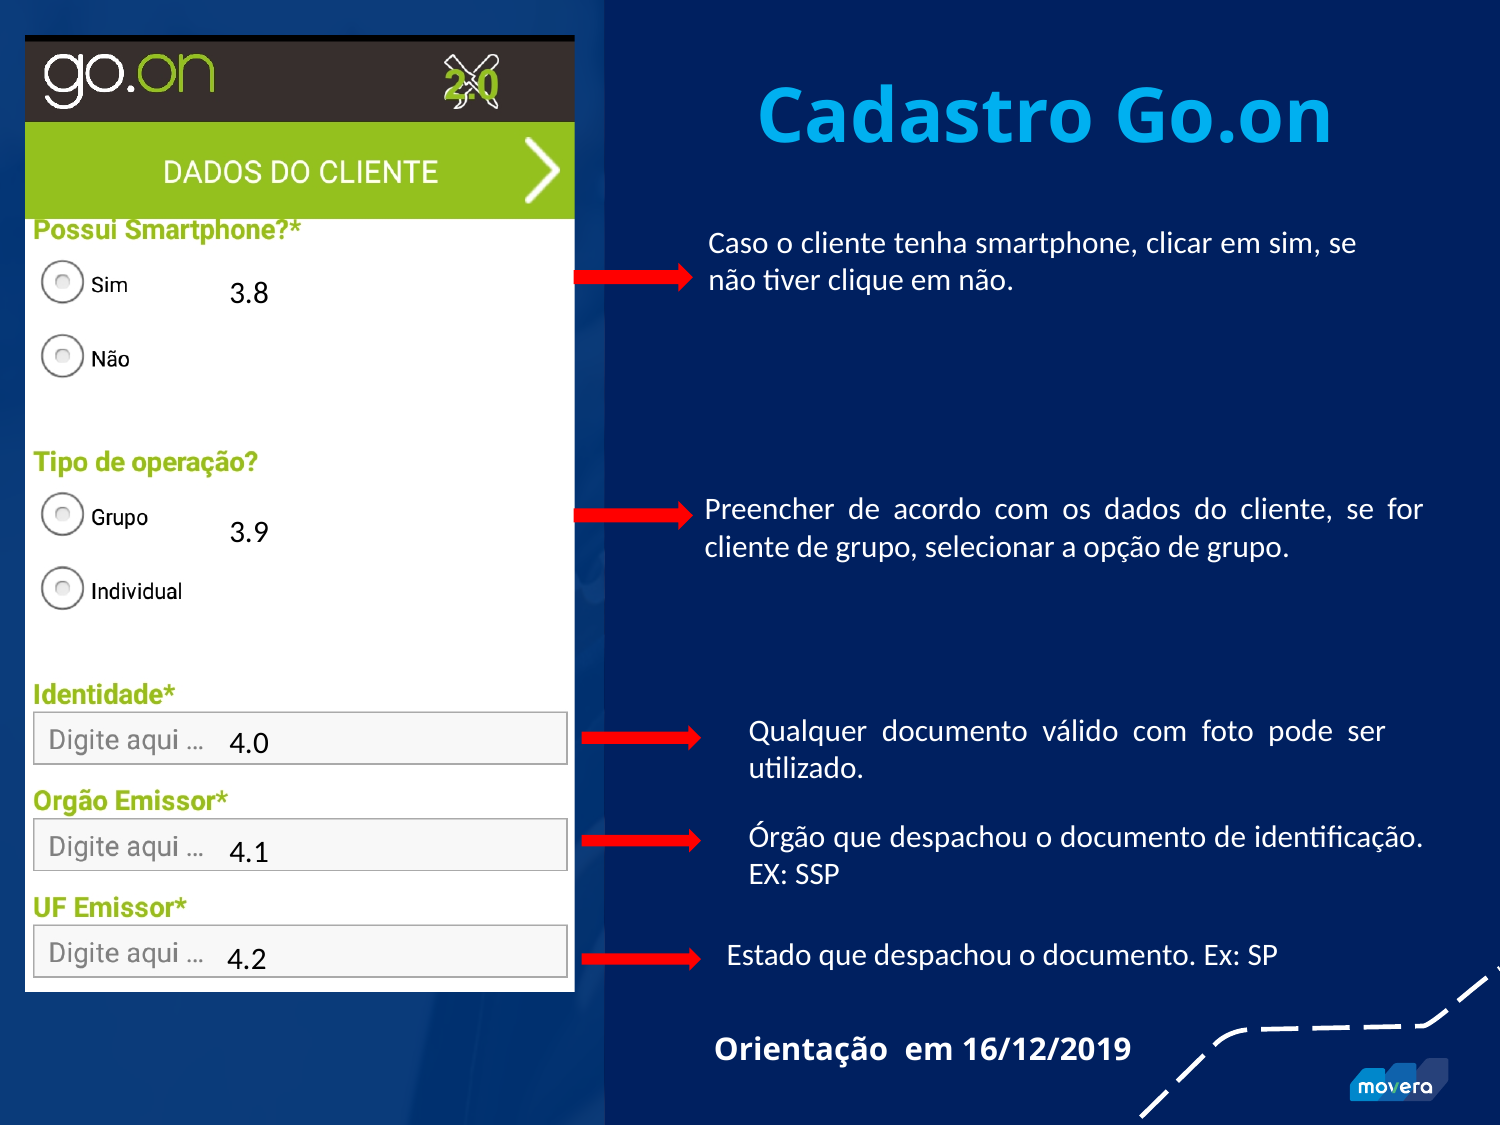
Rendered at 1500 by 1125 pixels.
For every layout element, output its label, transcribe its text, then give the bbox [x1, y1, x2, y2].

text_box [581, 725, 702, 751]
text_box Preencher de acordo com os dados do cliente, se for cliente de grupo, selecionar a opção de grupo. [689, 481, 1440, 571]
text_box Estado que despachou o documento. Ex: SP [711, 927, 1418, 980]
text_box [581, 947, 702, 971]
text_box [1140, 968, 1500, 1118]
picture [25, 35, 575, 992]
text_box [575, 262, 693, 292]
picture [1359, 1083, 1373, 1093]
text_box Cadastro Go.on [641, 65, 1449, 158]
text_box [0, 0, 605, 1125]
text_box Órgão que despachou o documento de identificação. EX: SSP [733, 808, 1440, 899]
text_box Caso o cliente tenha smartphone, clicar em sim, se não tiver clique em não. [693, 214, 1373, 305]
text_box [581, 828, 702, 853]
text_box Qualquer documento válido com foto pode ser utilizado. [733, 702, 1403, 793]
text_box Orientação em 16/12/2019 [698, 1022, 1148, 1075]
picture [1349, 1058, 1449, 1102]
text_box [575, 501, 693, 530]
